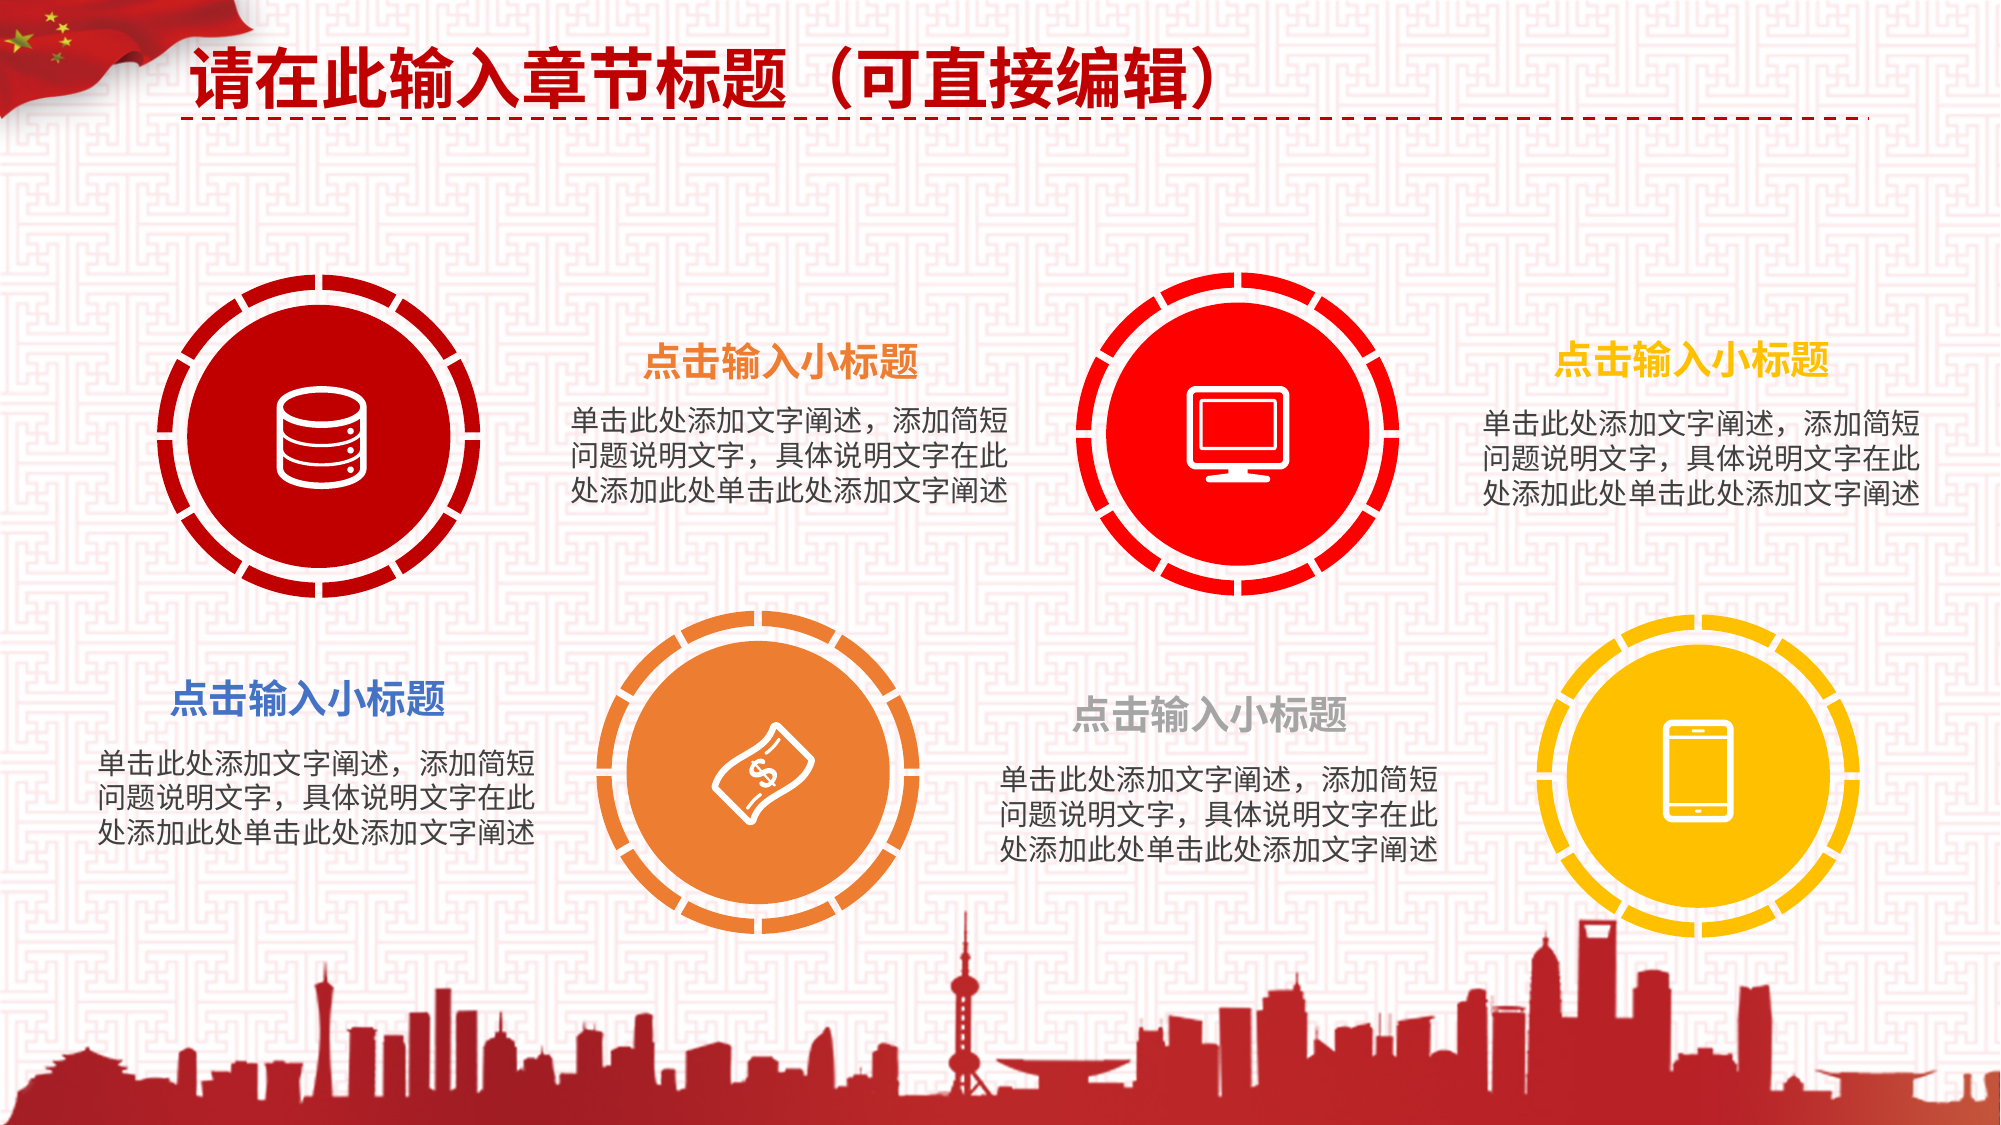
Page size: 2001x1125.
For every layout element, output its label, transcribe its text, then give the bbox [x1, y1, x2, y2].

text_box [1186, 386, 1290, 483]
picture [0, 0, 2001, 1125]
text_box 单击此处添加文字阐述，添加简短问题说明文字，具体说明文字在此处添加此处单击此处添加文字阐述 [68, 744, 565, 869]
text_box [1076, 272, 1400, 596]
text_box 点击输入小标题 [89, 664, 526, 729]
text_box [711, 722, 815, 826]
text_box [1536, 614, 1860, 938]
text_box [157, 274, 481, 598]
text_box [1662, 719, 1734, 823]
text_box 单击此处添加文字阐述，添加简短问题说明文字，具体说明文字在此处添加此处单击此处添加文字阐述 [1453, 404, 1950, 529]
text_box 点击输入小标题 [562, 326, 999, 392]
text_box 点击输入小标题 [1474, 324, 1911, 390]
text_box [276, 386, 367, 490]
text_box 单击此处添加文字阐述，添加简短问题说明文字，具体说明文字在此处添加此处单击此处添加文字阐述 [971, 760, 1468, 885]
text_box 点击输入小标题 [991, 680, 1428, 746]
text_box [596, 610, 920, 934]
text_box 单击此处添加文字阐述，添加简短问题说明文字，具体说明文字在此处添加此处单击此处添加文字阐述 [542, 402, 1039, 526]
